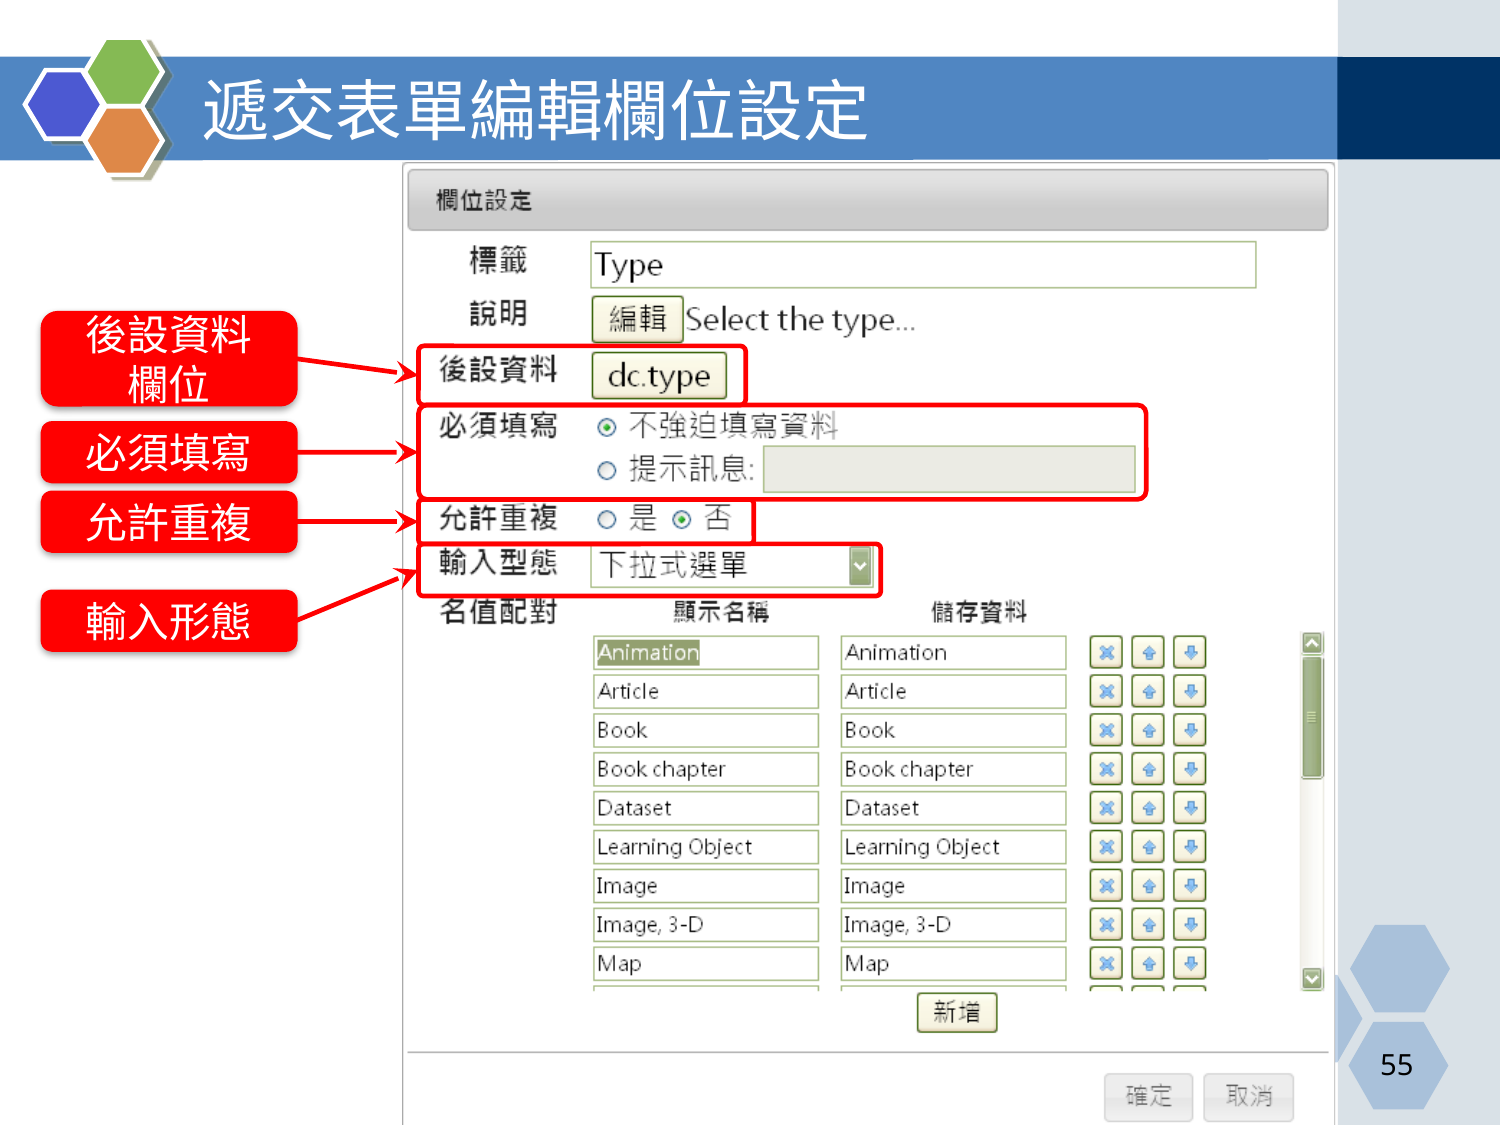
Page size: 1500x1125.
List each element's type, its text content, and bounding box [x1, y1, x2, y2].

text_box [295, 358, 419, 376]
title 遞交表單編輯欄位設定 [187, 62, 1288, 155]
text_box 必須填寫 [42, 422, 297, 482]
text_box 後設資料 欄位 [42, 312, 297, 405]
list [401, 162, 1336, 1125]
text_box 輸入形態 [42, 591, 297, 651]
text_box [295, 569, 419, 621]
slide_number ‹#› [1341, 1047, 1459, 1086]
text_box 允許重複 [42, 492, 297, 552]
